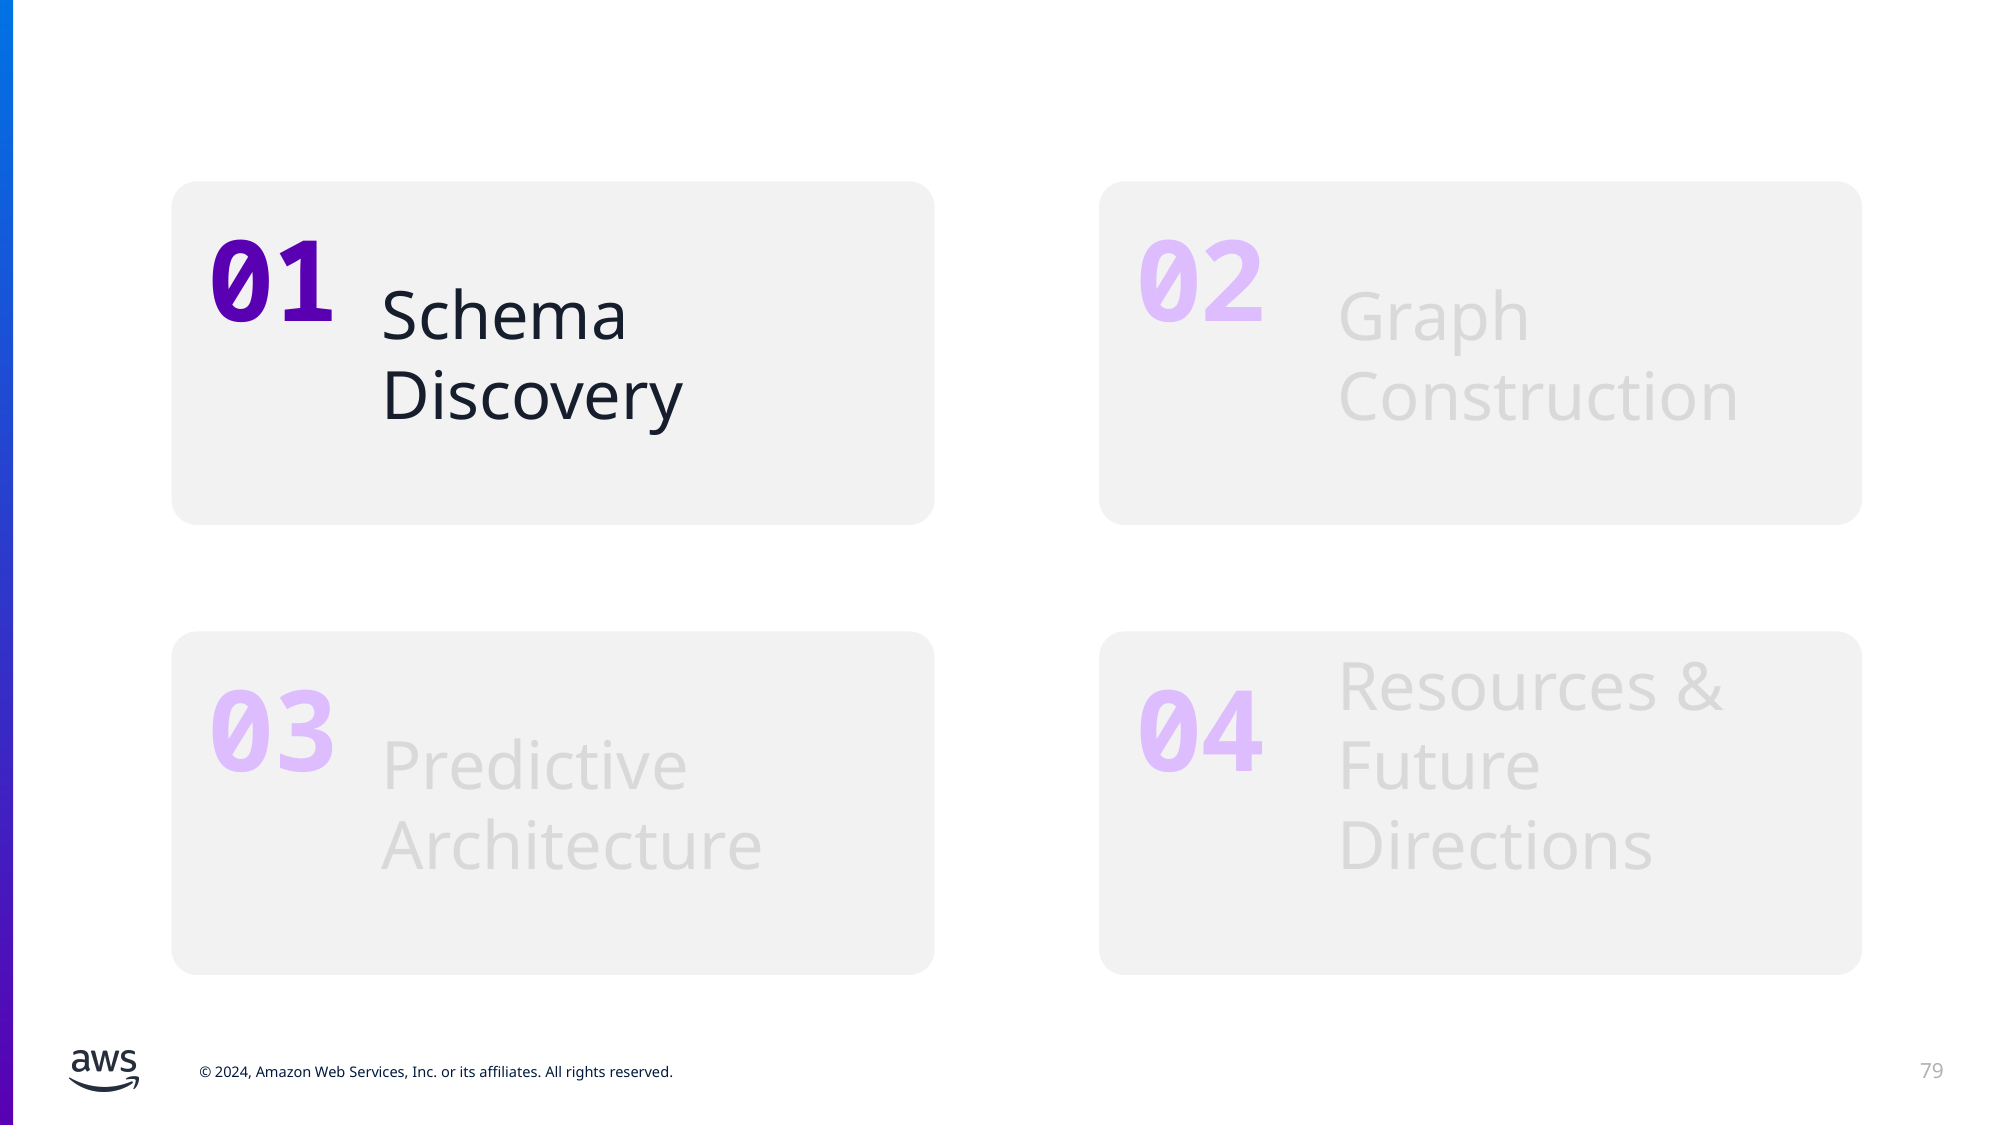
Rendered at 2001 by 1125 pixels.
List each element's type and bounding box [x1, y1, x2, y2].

picture [69, 1050, 139, 1092]
slide_number [1493, 1041, 1944, 1102]
list [1123, 200, 1268, 353]
list [196, 200, 340, 353]
list [1123, 650, 1268, 803]
list [381, 263, 853, 441]
list [196, 650, 340, 803]
text_box [1337, 266, 1809, 442]
text_box [381, 715, 853, 891]
text_box [1337, 635, 1809, 891]
